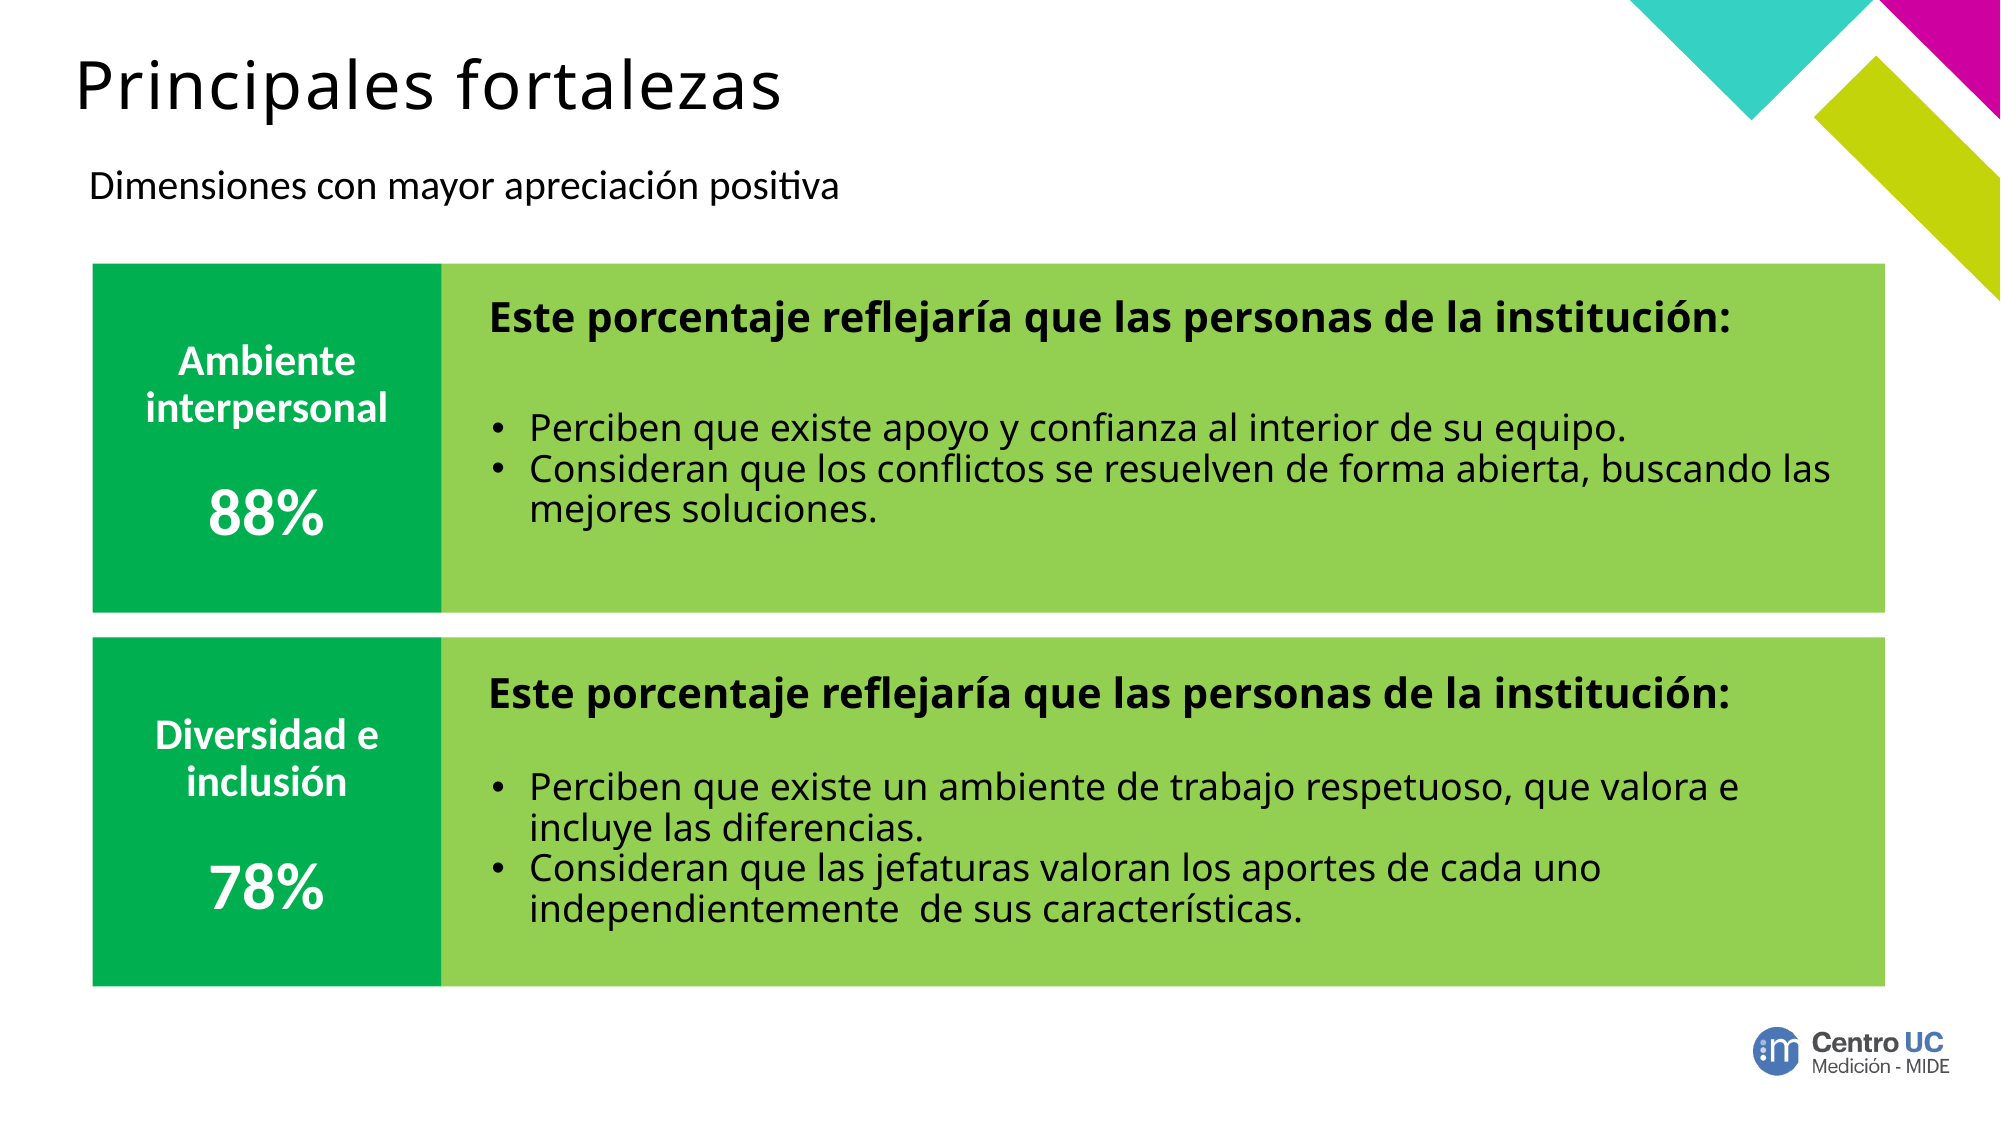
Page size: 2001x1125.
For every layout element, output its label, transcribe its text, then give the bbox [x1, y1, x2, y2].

list Perciben que existe un ambiente de trabajo respetuoso, que valora e incluye las diferencias. Consideran que las jefaturas valoran los aportes de cada uno independientemente de sus características. [472, 744, 1852, 955]
title Principales fortalezas [74, 52, 1630, 153]
picture [1753, 1025, 1951, 1077]
list Dimensiones con mayor apreciación positiva [74, 147, 1202, 224]
list Diversidad e inclusión [92, 690, 442, 824]
list 88% [92, 451, 442, 578]
list Perciben que existe apoyo y confianza al interior de su equipo. Consideran que los conflictos se resuelven de forma abierta, buscando las mejores soluciones. [472, 364, 1852, 575]
list Este porcentaje reflejaría que las personas de la institución: [473, 287, 1853, 351]
list Este porcentaje reflejaría que las personas de la institución: [472, 663, 1852, 727]
list Ambiente interpersonal [92, 316, 442, 451]
list 78% [92, 824, 442, 952]
